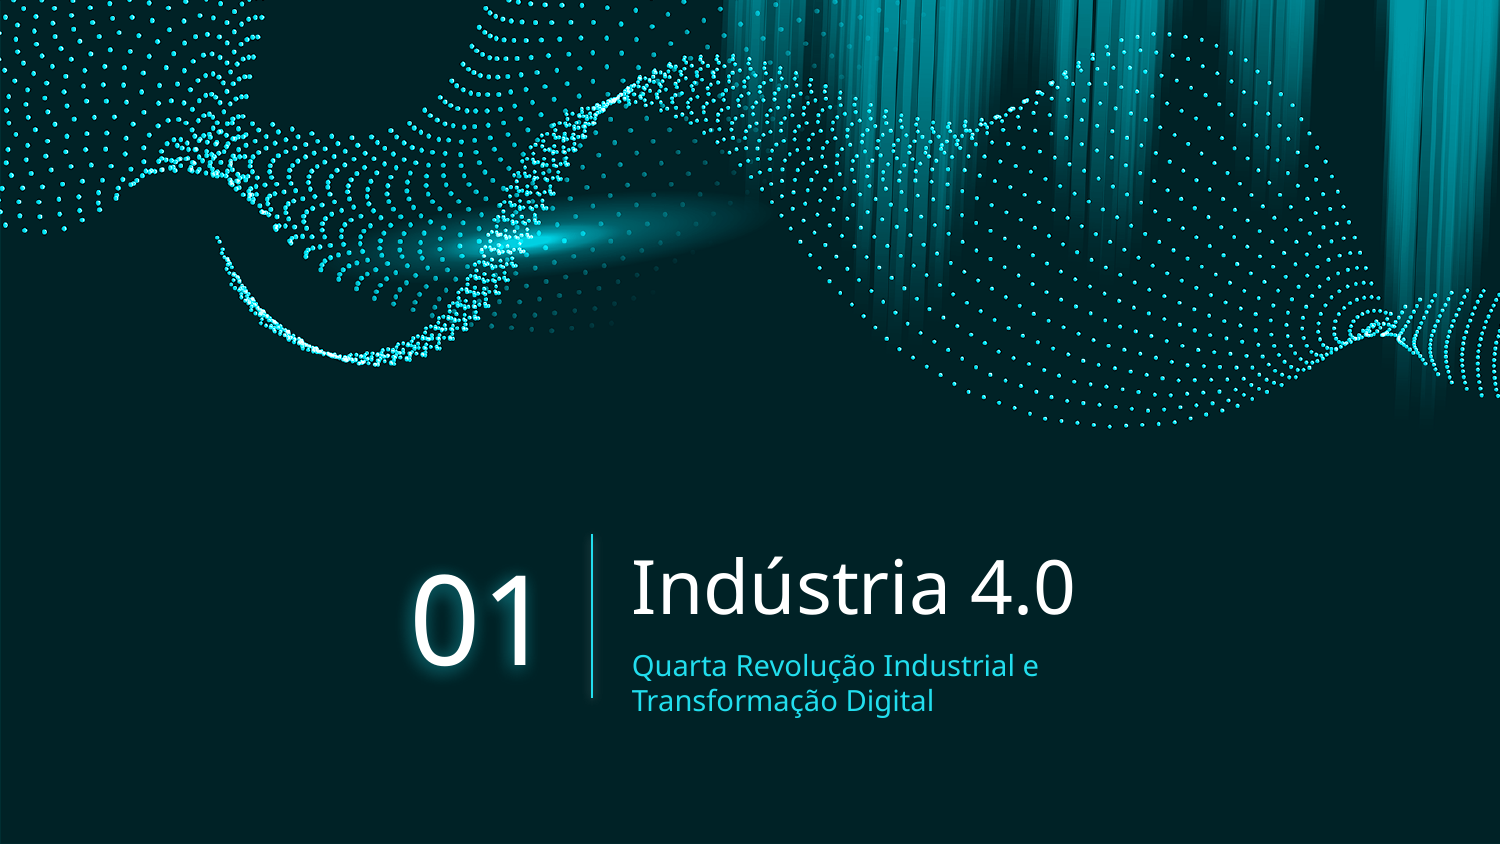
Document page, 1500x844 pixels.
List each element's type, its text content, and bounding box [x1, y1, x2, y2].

picture [0, 0, 1500, 844]
title Indústria 4.0 [616, 546, 1215, 645]
title 01 [171, 539, 568, 693]
subtitle Quarta Revolução Industrial e Transformação Digital [616, 632, 1121, 709]
